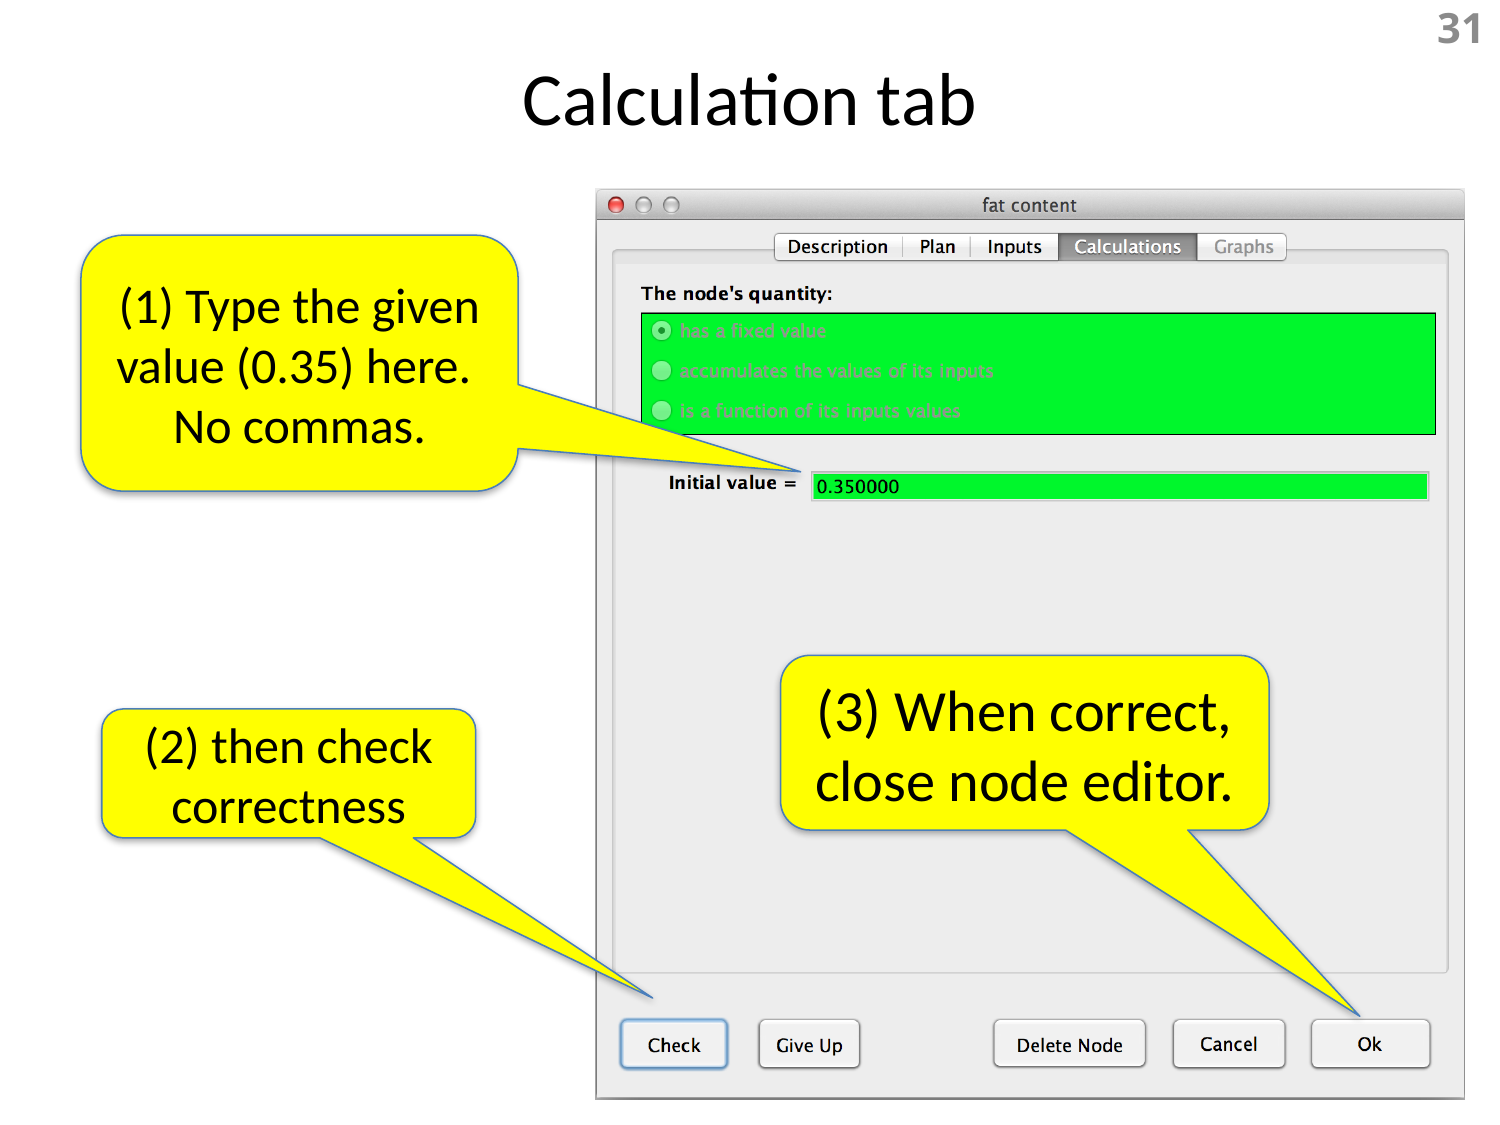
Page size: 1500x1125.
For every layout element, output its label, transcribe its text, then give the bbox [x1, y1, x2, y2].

text_box Calculation tab [74, 47, 1425, 143]
slide_number 31 [1149, 0, 1500, 60]
text_box (2) then check correctness [100, 708, 590, 969]
picture [595, 188, 1465, 1100]
text_box (1) Type the given value (0.35) here. No commas. [80, 234, 590, 492]
